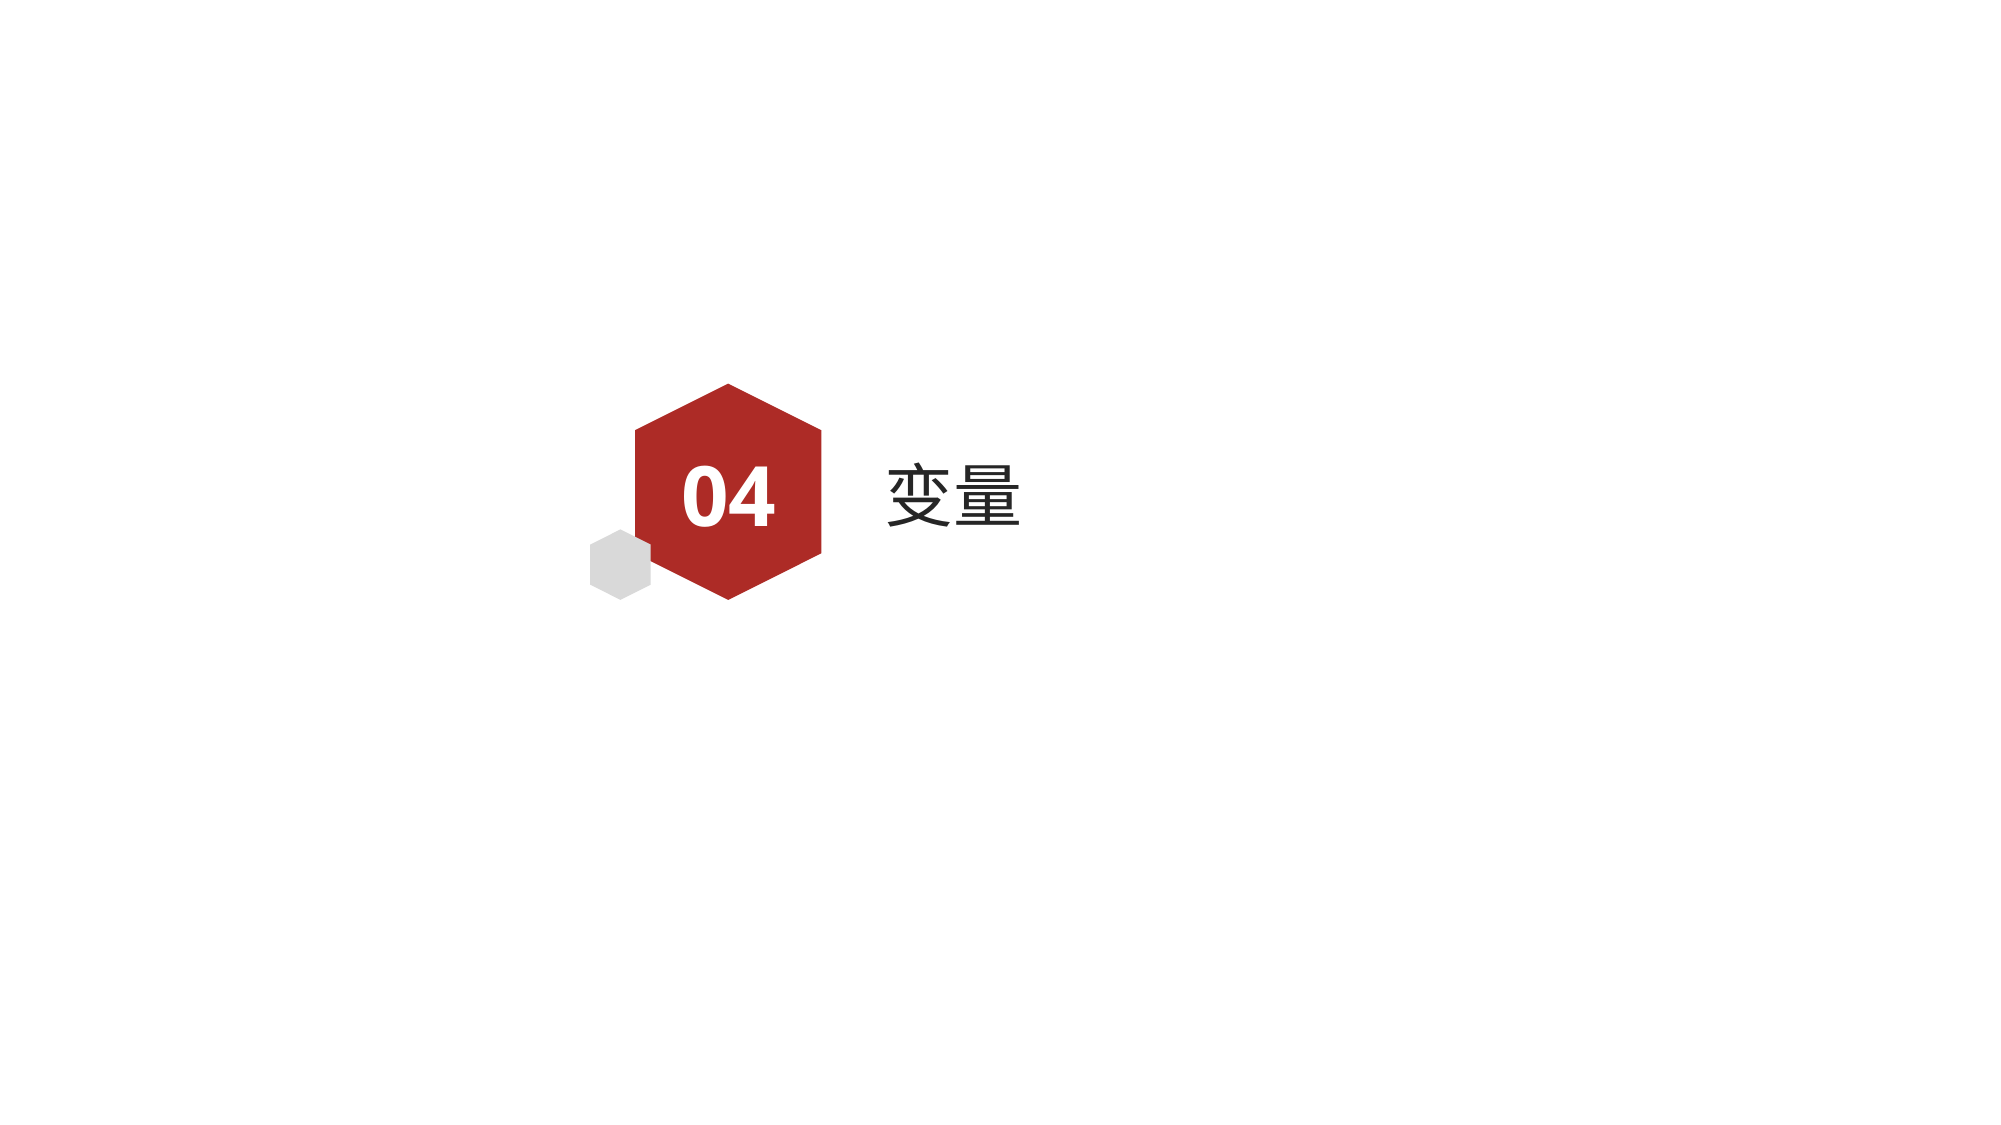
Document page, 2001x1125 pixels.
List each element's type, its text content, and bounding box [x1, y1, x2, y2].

list 04 [636, 404, 822, 594]
title 变量 [869, 454, 1973, 545]
